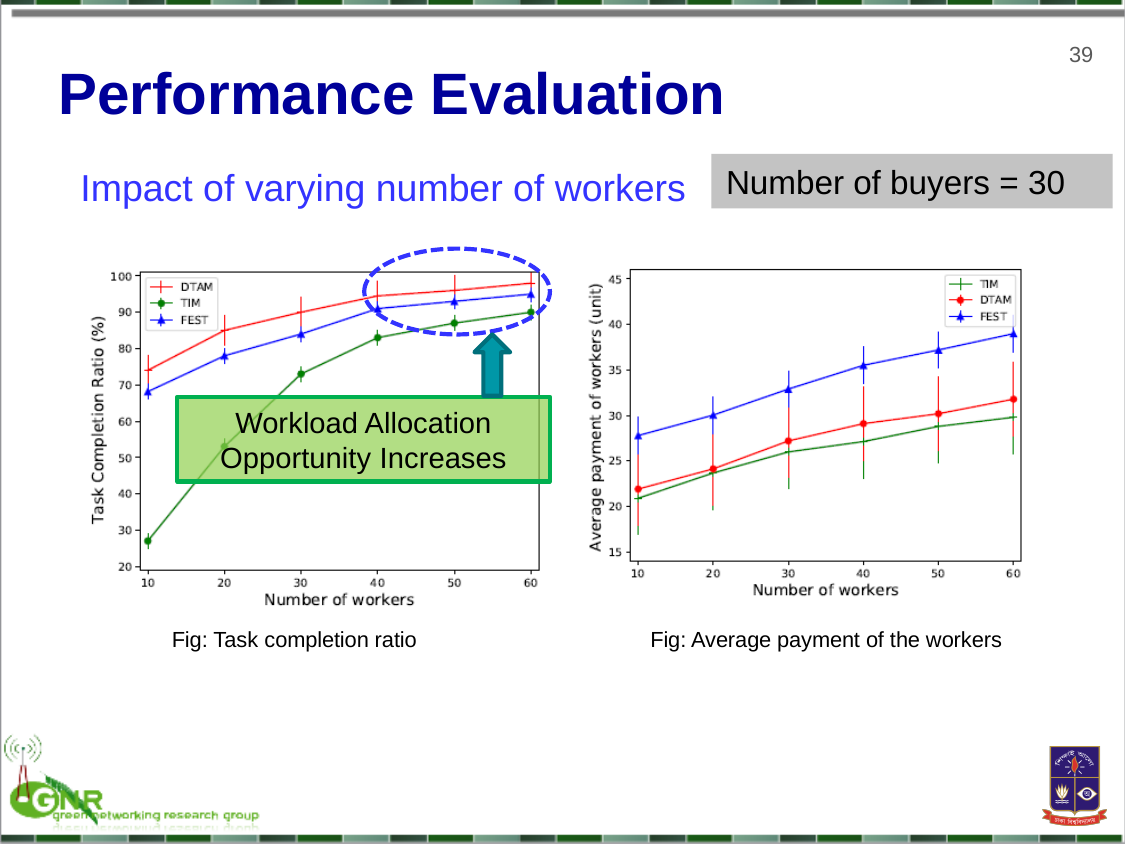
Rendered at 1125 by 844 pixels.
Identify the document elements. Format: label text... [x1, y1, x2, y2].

text_box [397, 246, 519, 257]
text_box Performance Evaluation [47, 45, 856, 132]
text_box [71, 217, 610, 631]
picture [0, 0, 1125, 844]
text_box Fig: Task completion ratio Fig: Average payment of the workers [103, 618, 1063, 660]
slide_number 39 [1040, 21, 1109, 87]
text_box Number of buyers = 30 [711, 153, 1113, 209]
text_box Impact of varying number of workers [65, 156, 891, 217]
